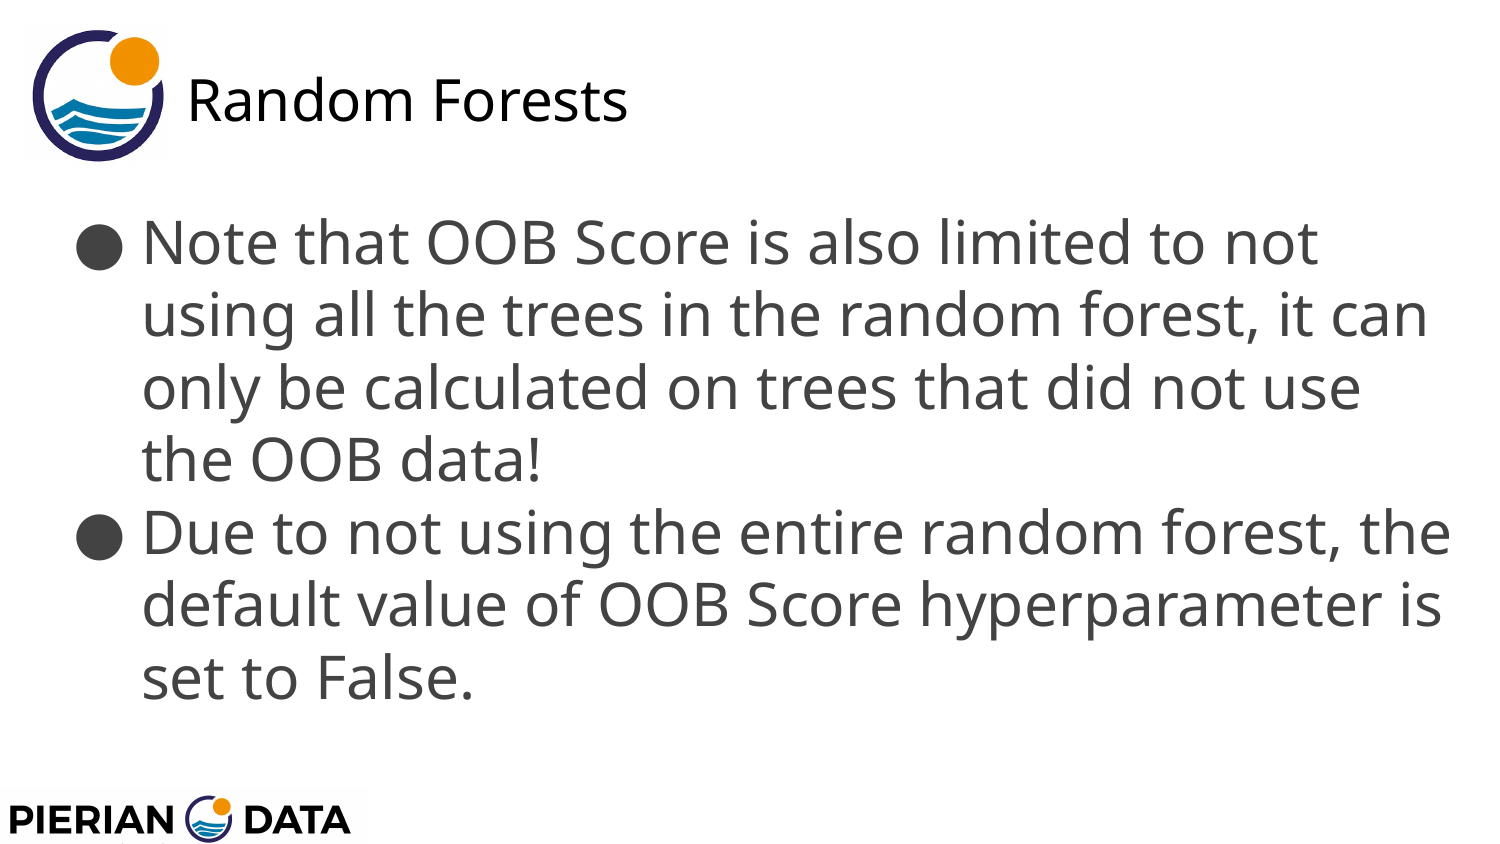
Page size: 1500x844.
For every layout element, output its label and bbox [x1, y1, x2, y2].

picture [0, 787, 368, 844]
title [172, 48, 1449, 143]
picture [24, 24, 172, 167]
list [51, 189, 1476, 750]
